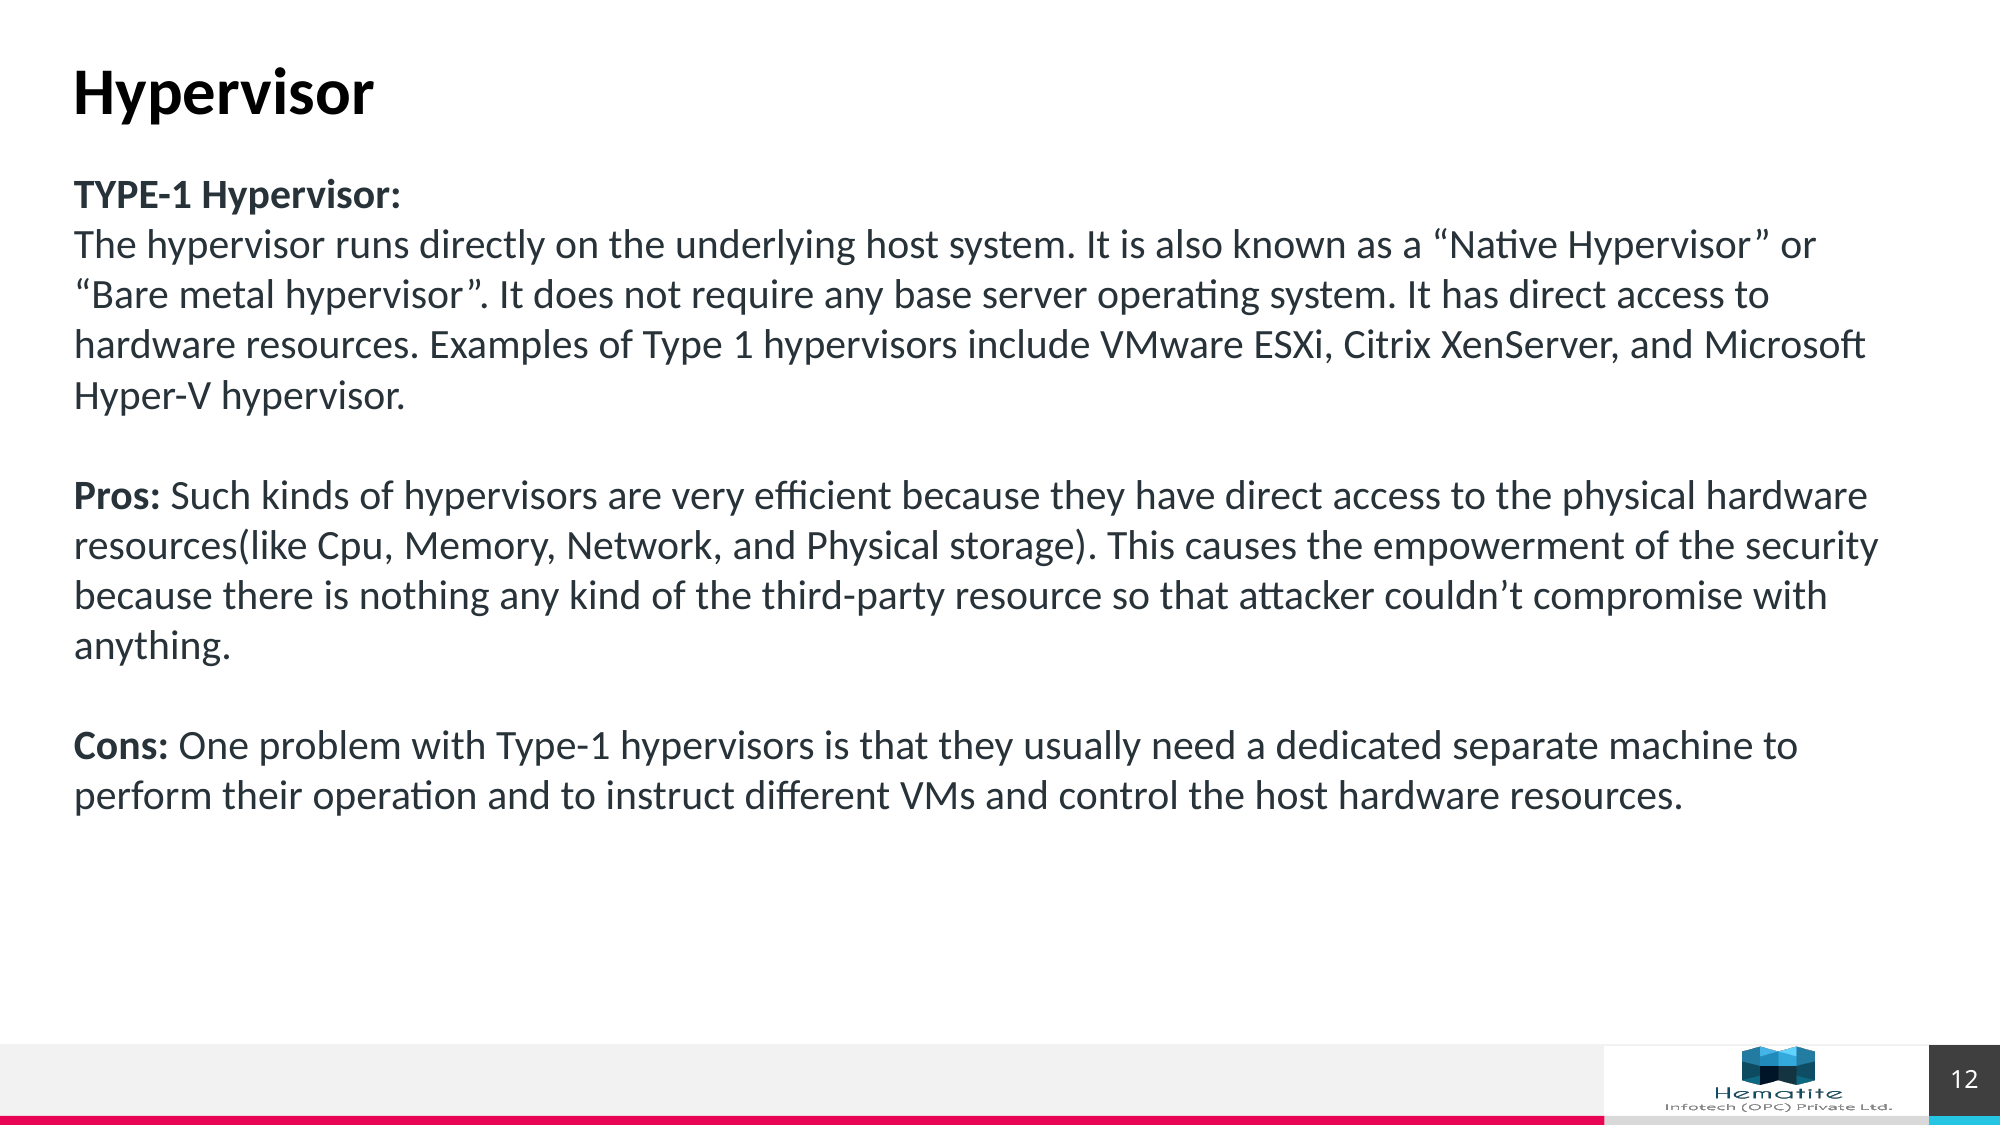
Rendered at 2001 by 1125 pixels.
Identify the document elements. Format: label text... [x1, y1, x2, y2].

picture [1645, 1043, 1907, 1115]
text_box Hypervisor [59, 40, 1060, 136]
text_box TYPE-1 Hypervisor: The hypervisor runs directly on the underlying host system. It is also known as a “Native Hypervisor” or “Bare metal hypervisor”. It does not require any base server operating system. It has direct access to hardware resources. Examples of Type 1 hypervisors include VMware ESXi, Citrix XenServer, and Microsoft Hyper-V hypervisor. Pros: Such kinds of hypervisors are very efficient because they have direct access to the physical hardware resources(like Cpu, Memory, Network, and Physical storage). This causes the empowerment of the security because there is nothing any kind of the third-party resource so that attacker couldn’t compromise with anything. Cons: One problem with Type-1 hypervisors is that they usually need a dedicated separate machine to perform their operation and to instruct different VMs and control the host hardware resources. [59, 159, 1919, 875]
slide_number 12 [1929, 1045, 2000, 1116]
